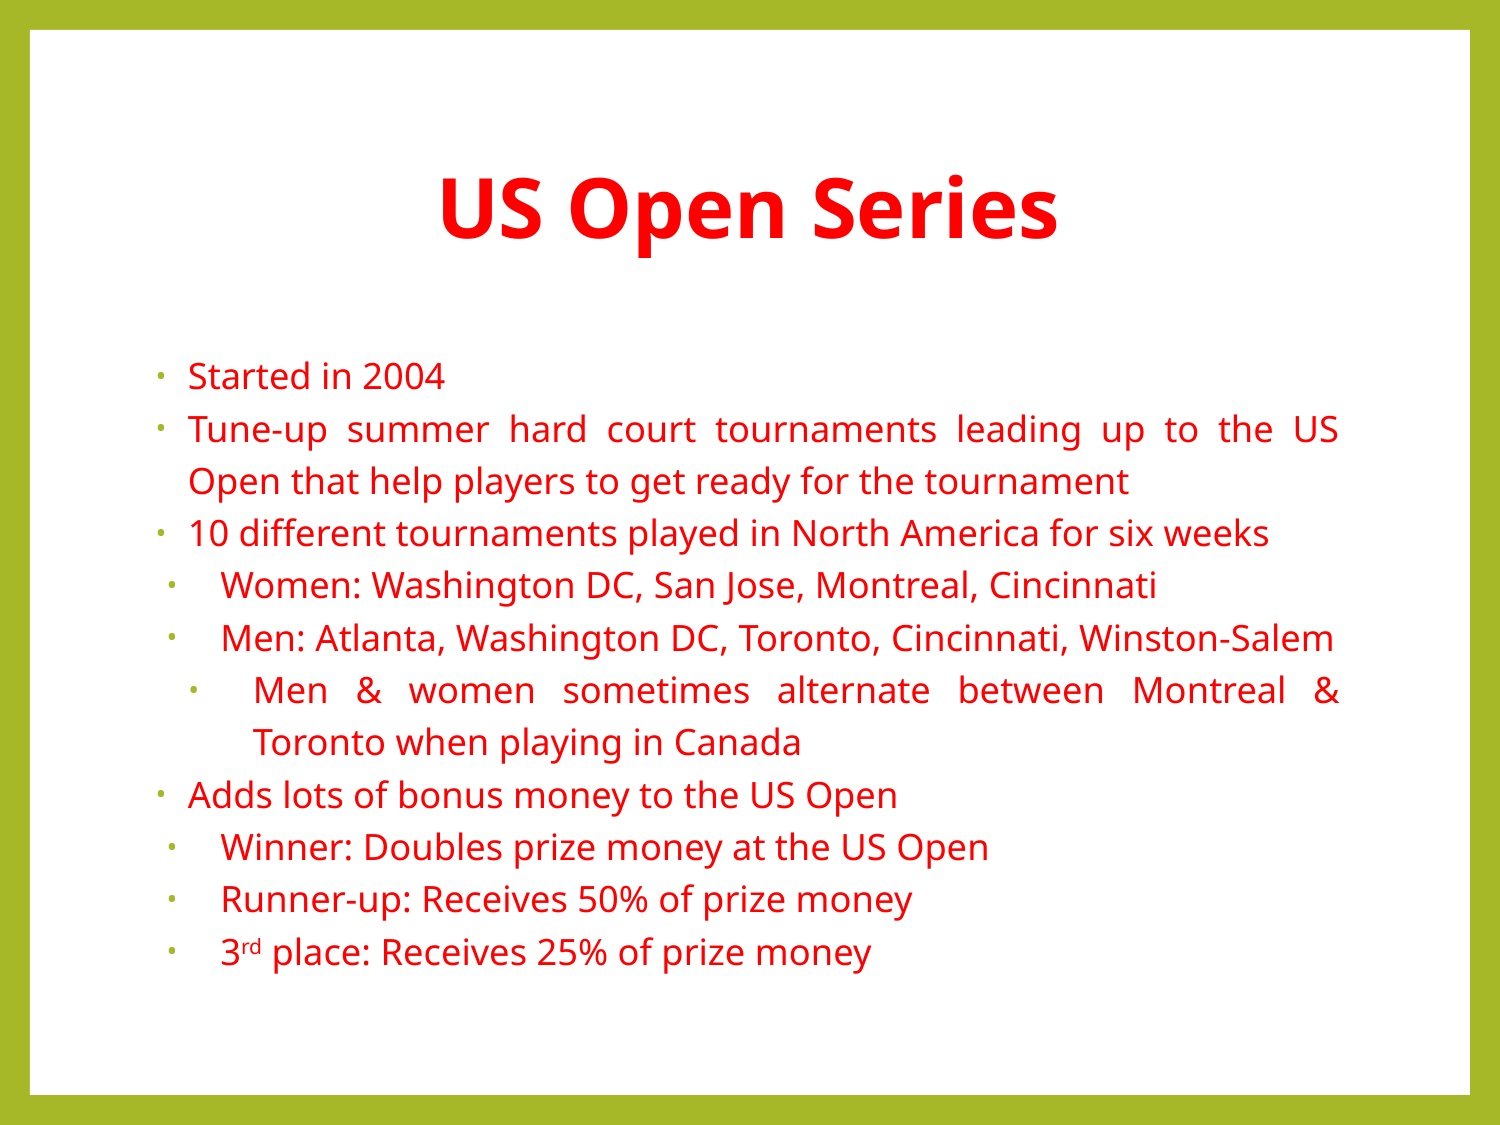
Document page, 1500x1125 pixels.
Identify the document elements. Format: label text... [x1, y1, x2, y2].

title US Open Series [140, 99, 1356, 323]
list Started in 2004 Tune-up summer hard court tournaments leading up to the US Open that help players to get ready for the tournament 10 different tournaments played in North America for six weeks Women: Washington DC, San Jose, Montreal, Cincinnati Men: Atlanta, Washington DC, Toronto, Cincinnati, Winston-Salem Men & women sometimes alternate between Montreal & Toronto when playing in Canada Adds lots of bonus money to the US Open Winner: Doubles prize money at the US Open Runner-up: Receives 50% of prize money 3rd place: Receives 25% of prize money [140, 337, 1356, 1000]
